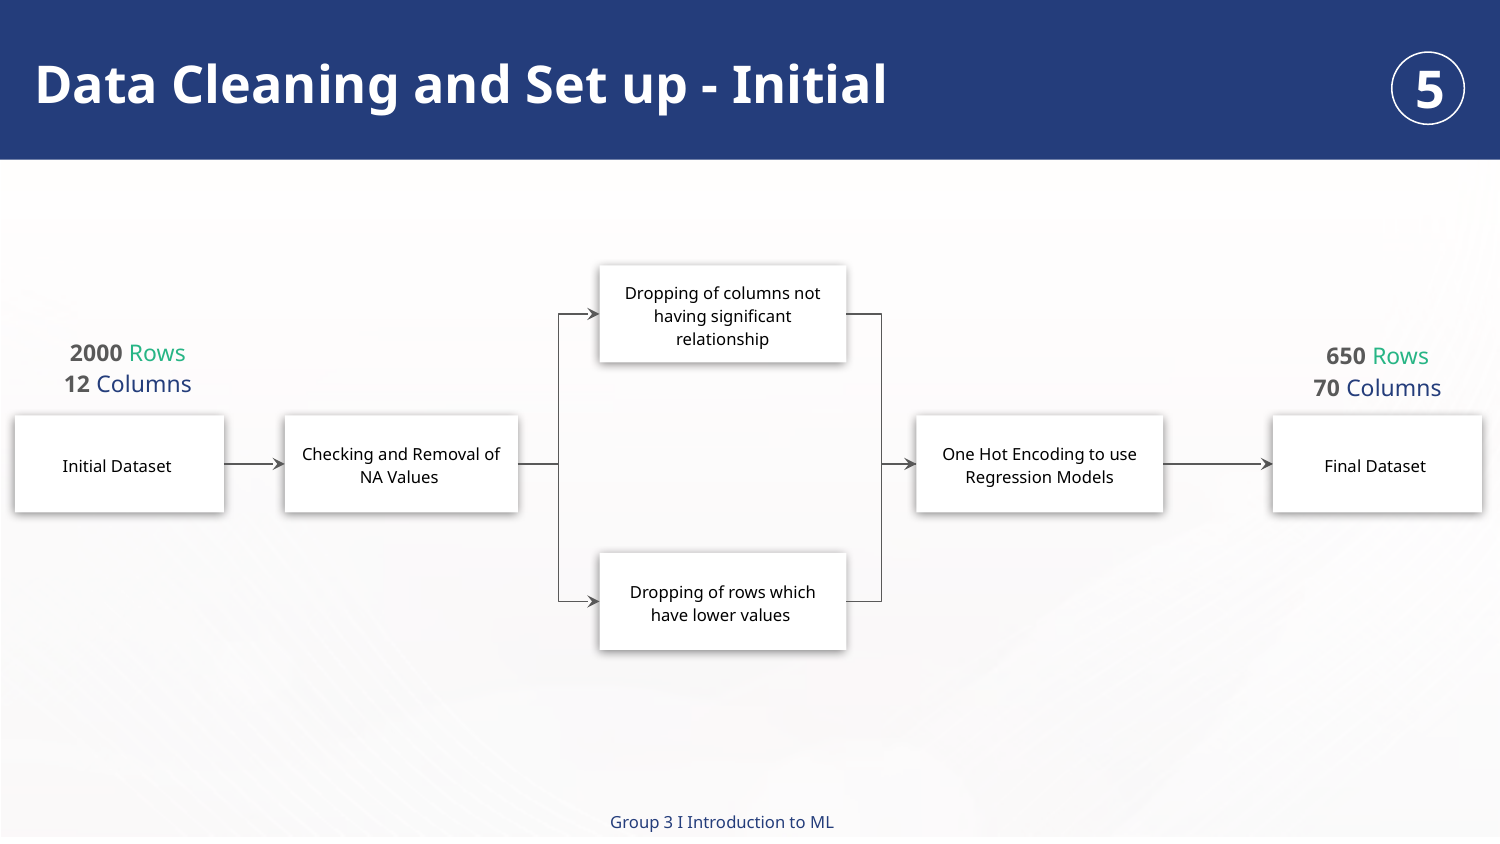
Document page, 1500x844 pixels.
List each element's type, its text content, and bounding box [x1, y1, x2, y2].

text_box One Hot Encoding to use Regression Models [921, 415, 1164, 513]
text_box Data Cleaning and Set up - Initial [19, 36, 1020, 118]
text_box 5 [1150, 41, 1460, 124]
text_box Dropping of columns not having significant relationship [599, 265, 847, 363]
text_box Dropping of rows which have lower values [599, 552, 847, 650]
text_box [517, 463, 600, 602]
text_box [1460, 71, 1465, 106]
text_box Initial Dataset [14, 415, 224, 513]
text_box [0, 0, 1500, 160]
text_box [845, 313, 917, 463]
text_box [845, 463, 917, 602]
text_box 2000 Rows 12 Columns [11, 319, 245, 412]
text_box 650 Rows 70 Columns [1261, 322, 1495, 416]
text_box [517, 313, 600, 463]
text_box Final Dataset [1272, 416, 1482, 513]
text_box Checking and Removal of NA Values [284, 415, 512, 513]
